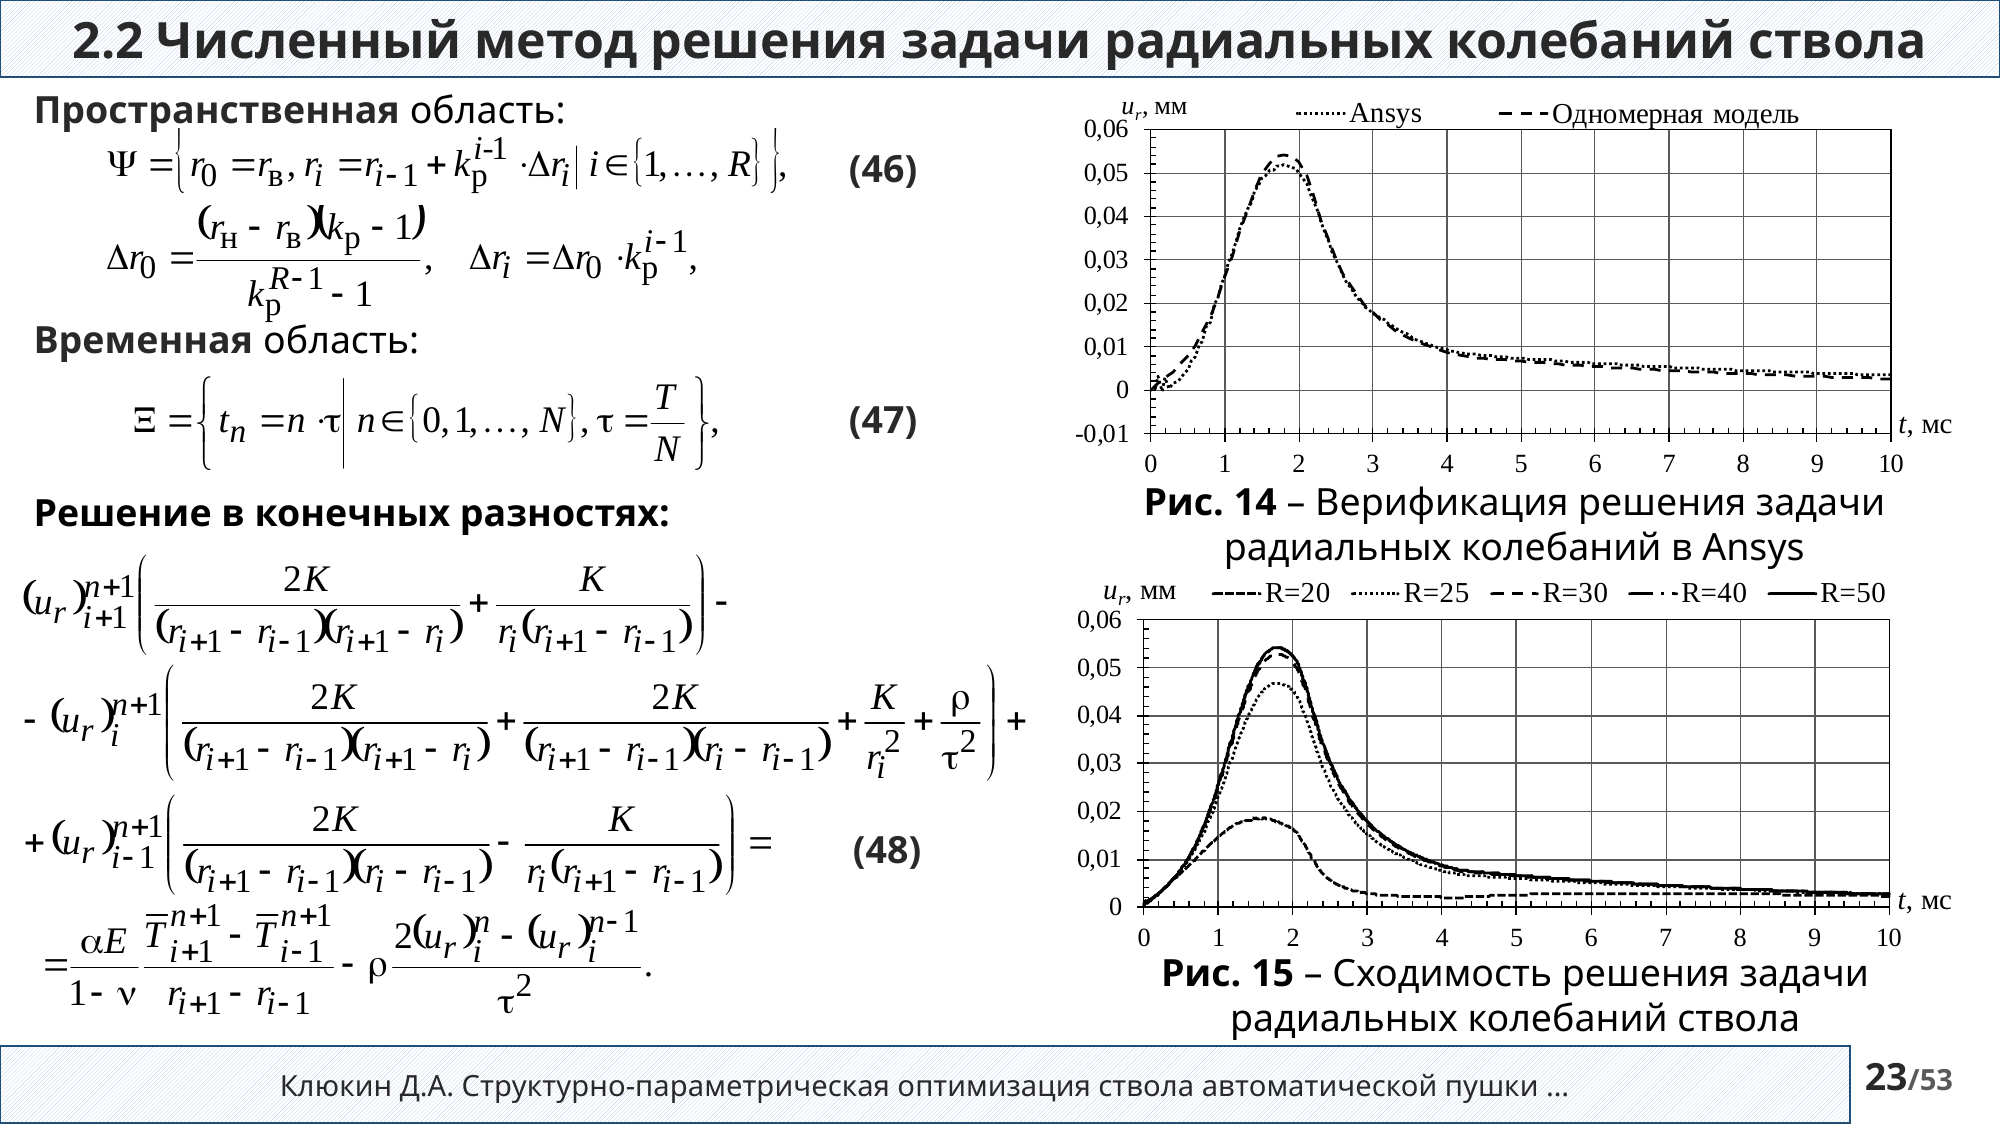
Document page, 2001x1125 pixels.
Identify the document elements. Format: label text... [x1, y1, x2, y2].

text_box [249, 117, 273, 128]
text_box Рис. 15 – Сходимость решения задачи радиальных колебаний ствола [1072, 954, 1958, 1044]
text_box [20, 659, 1031, 787]
text_box Рис. 14 – Верификация решения задачи радиальных колебаний в Ansys [1029, 472, 2000, 574]
text_box (48) [838, 818, 937, 879]
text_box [103, 128, 792, 198]
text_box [102, 205, 701, 328]
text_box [129, 372, 724, 475]
text_box Пространственная область: Временная область: Решение в конечных разностях: [18, 78, 686, 542]
picture [1072, 561, 1959, 954]
text_box Клюкин Д.А. Структурно-параметрическая оптимизация ствола автоматической пушки … [0, 1045, 1850, 1123]
slide_number 23/53 [1850, 1045, 2000, 1125]
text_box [20, 789, 771, 901]
text_box (47) [834, 388, 933, 449]
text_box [37, 895, 656, 1021]
picture [1071, 88, 1958, 480]
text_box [20, 549, 739, 661]
text_box (46) [834, 137, 933, 198]
text_box 2.2 Численный метод решения задачи радиальных колебаний ствола [0, 0, 2000, 78]
